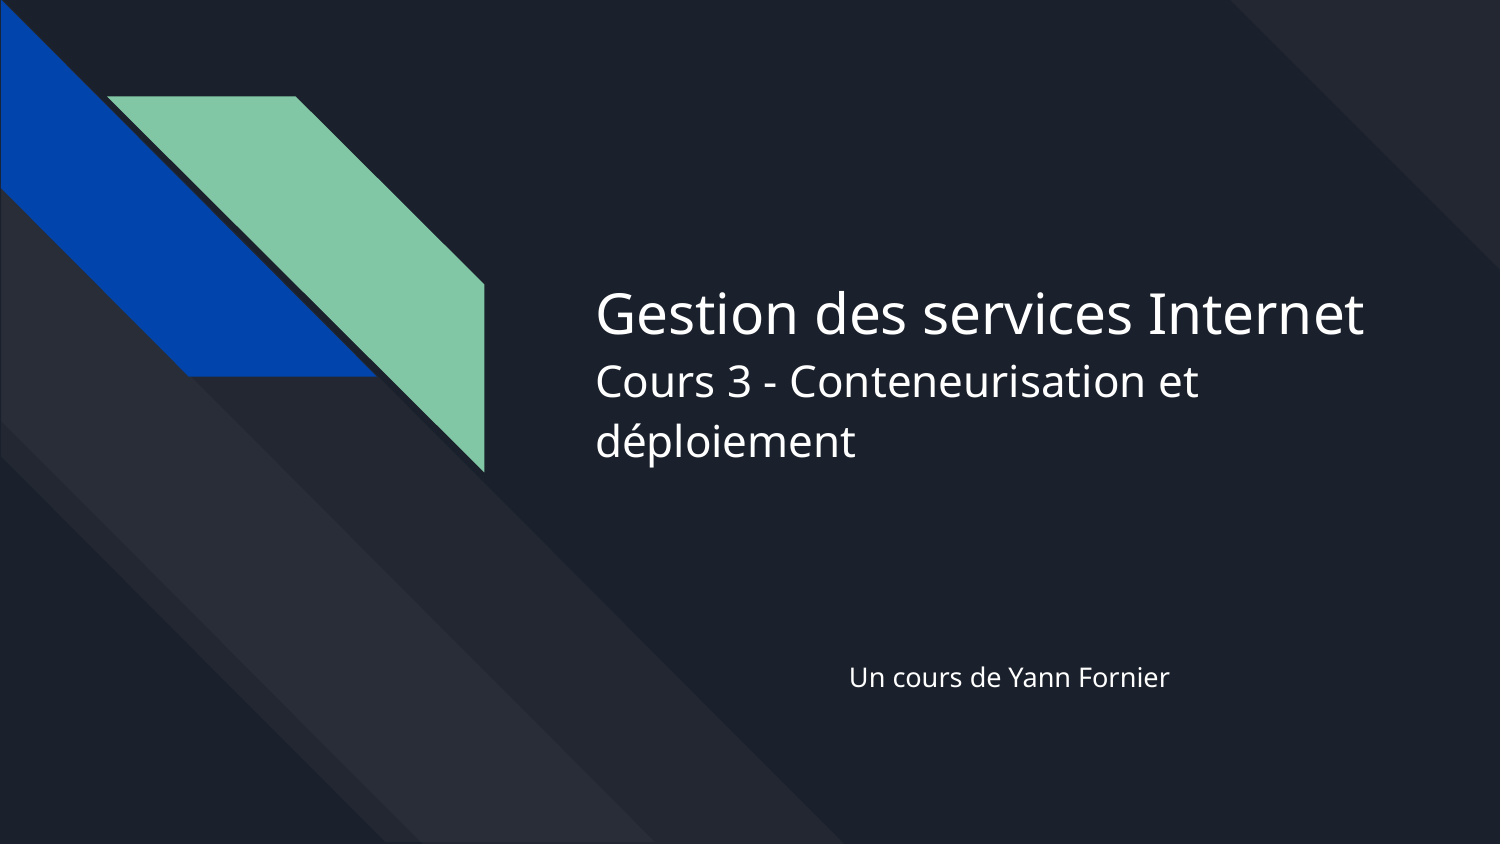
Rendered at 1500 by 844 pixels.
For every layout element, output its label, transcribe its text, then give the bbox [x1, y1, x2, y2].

subtitle Un cours de Yann Fornier [833, 643, 1404, 727]
title Gestion des services Internet Cours 3 - Conteneurisation et déploiement [580, 258, 1404, 518]
